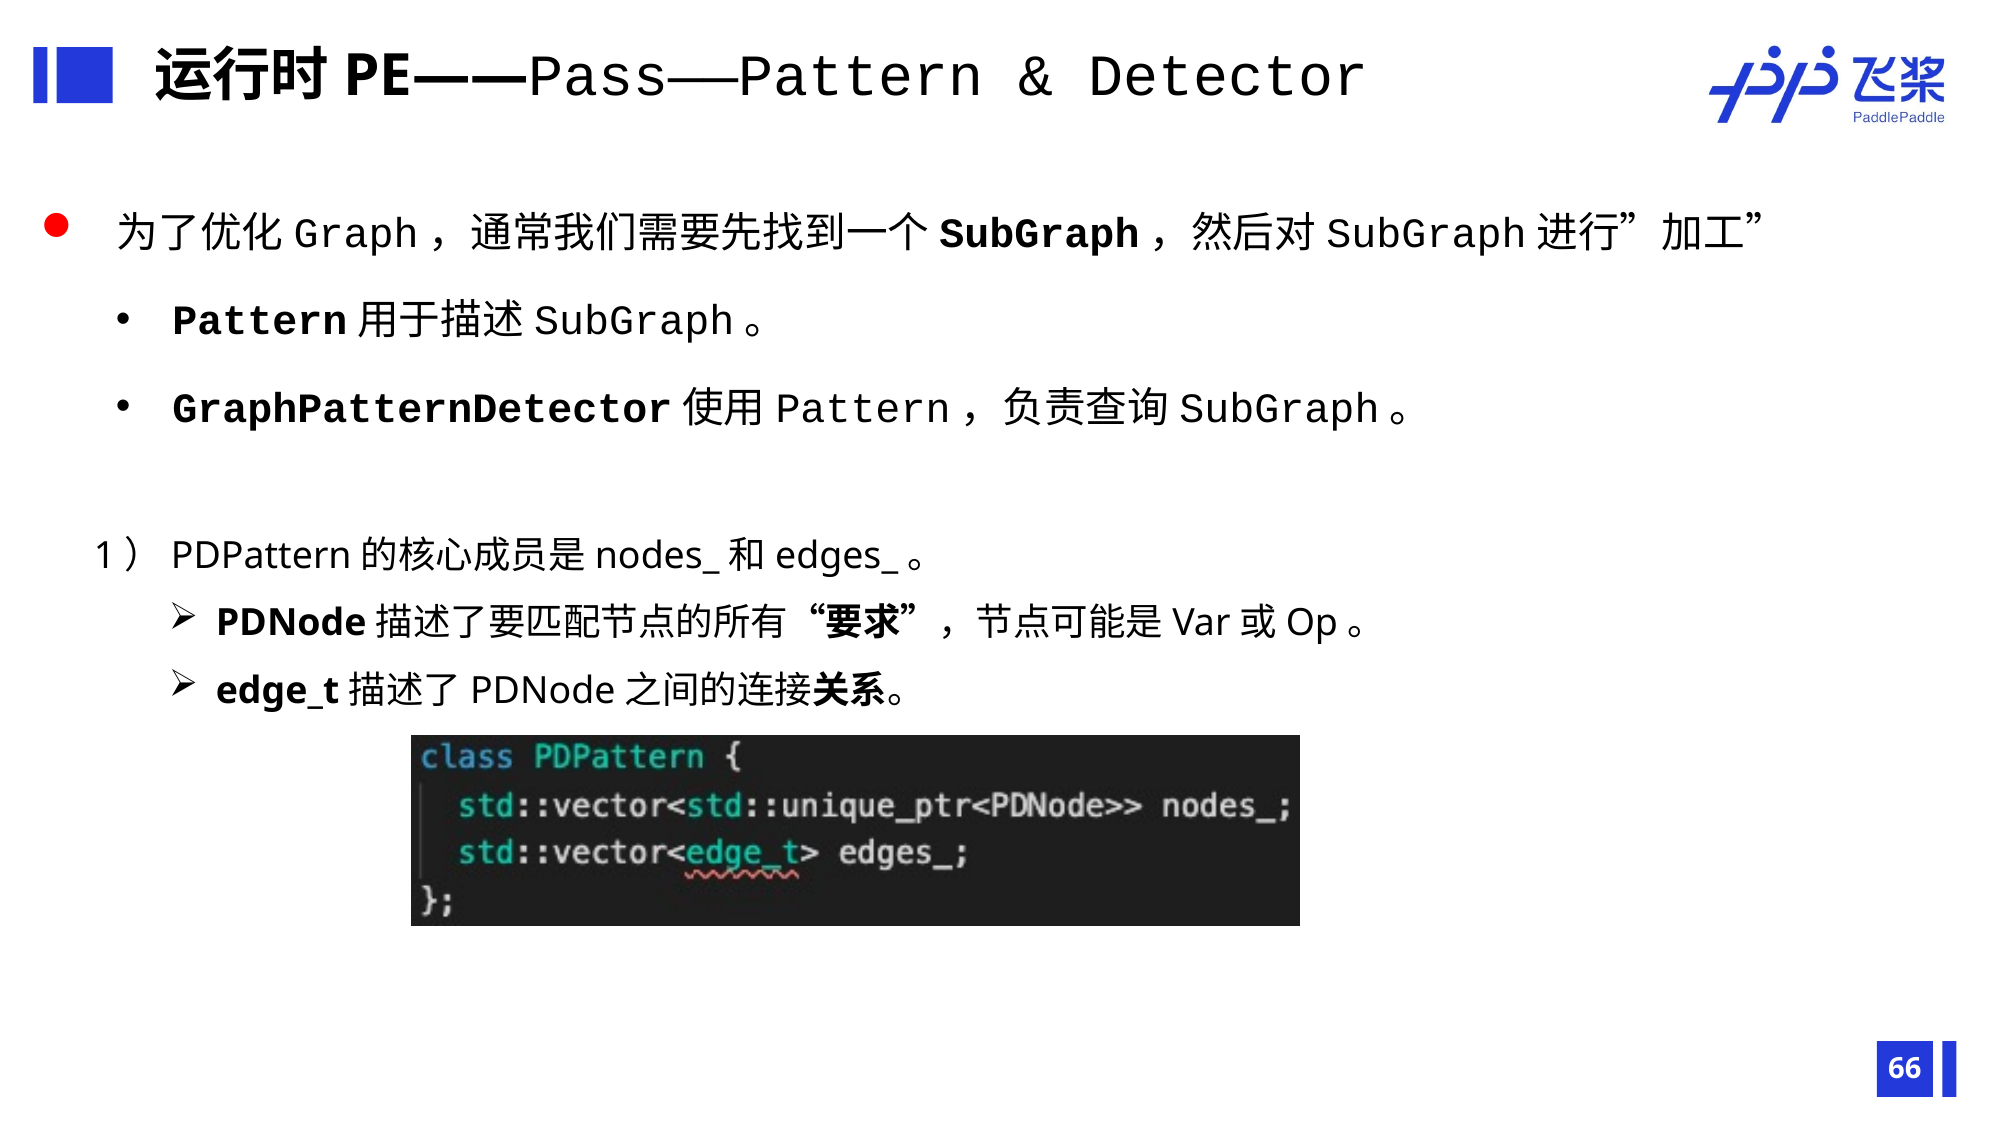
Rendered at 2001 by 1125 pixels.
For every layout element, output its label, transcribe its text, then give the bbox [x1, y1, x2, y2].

picture [1695, 27, 1961, 144]
slide_number 66 [1864, 1039, 1946, 1099]
text_box 1）PDPattern的核心成员是nodes_和edges_。 PDNode描述了要匹配节点的所有“要求”，节点可能是Var或Op。 edge_t描述了PDNode之间的连接关系。 [79, 500, 1771, 718]
text_box 为了优化Graph，通常我们需要先找到一个SubGraph，然后对SubGraph进行”加工” Pattern用于描述SubGraph。 GraphPatternDetector使用Pattern，负责查询SubGraph。 [26, 160, 1925, 438]
picture [410, 735, 1300, 926]
text_box 运行时PE——Pass——Pattern & Detector [139, 29, 1771, 115]
